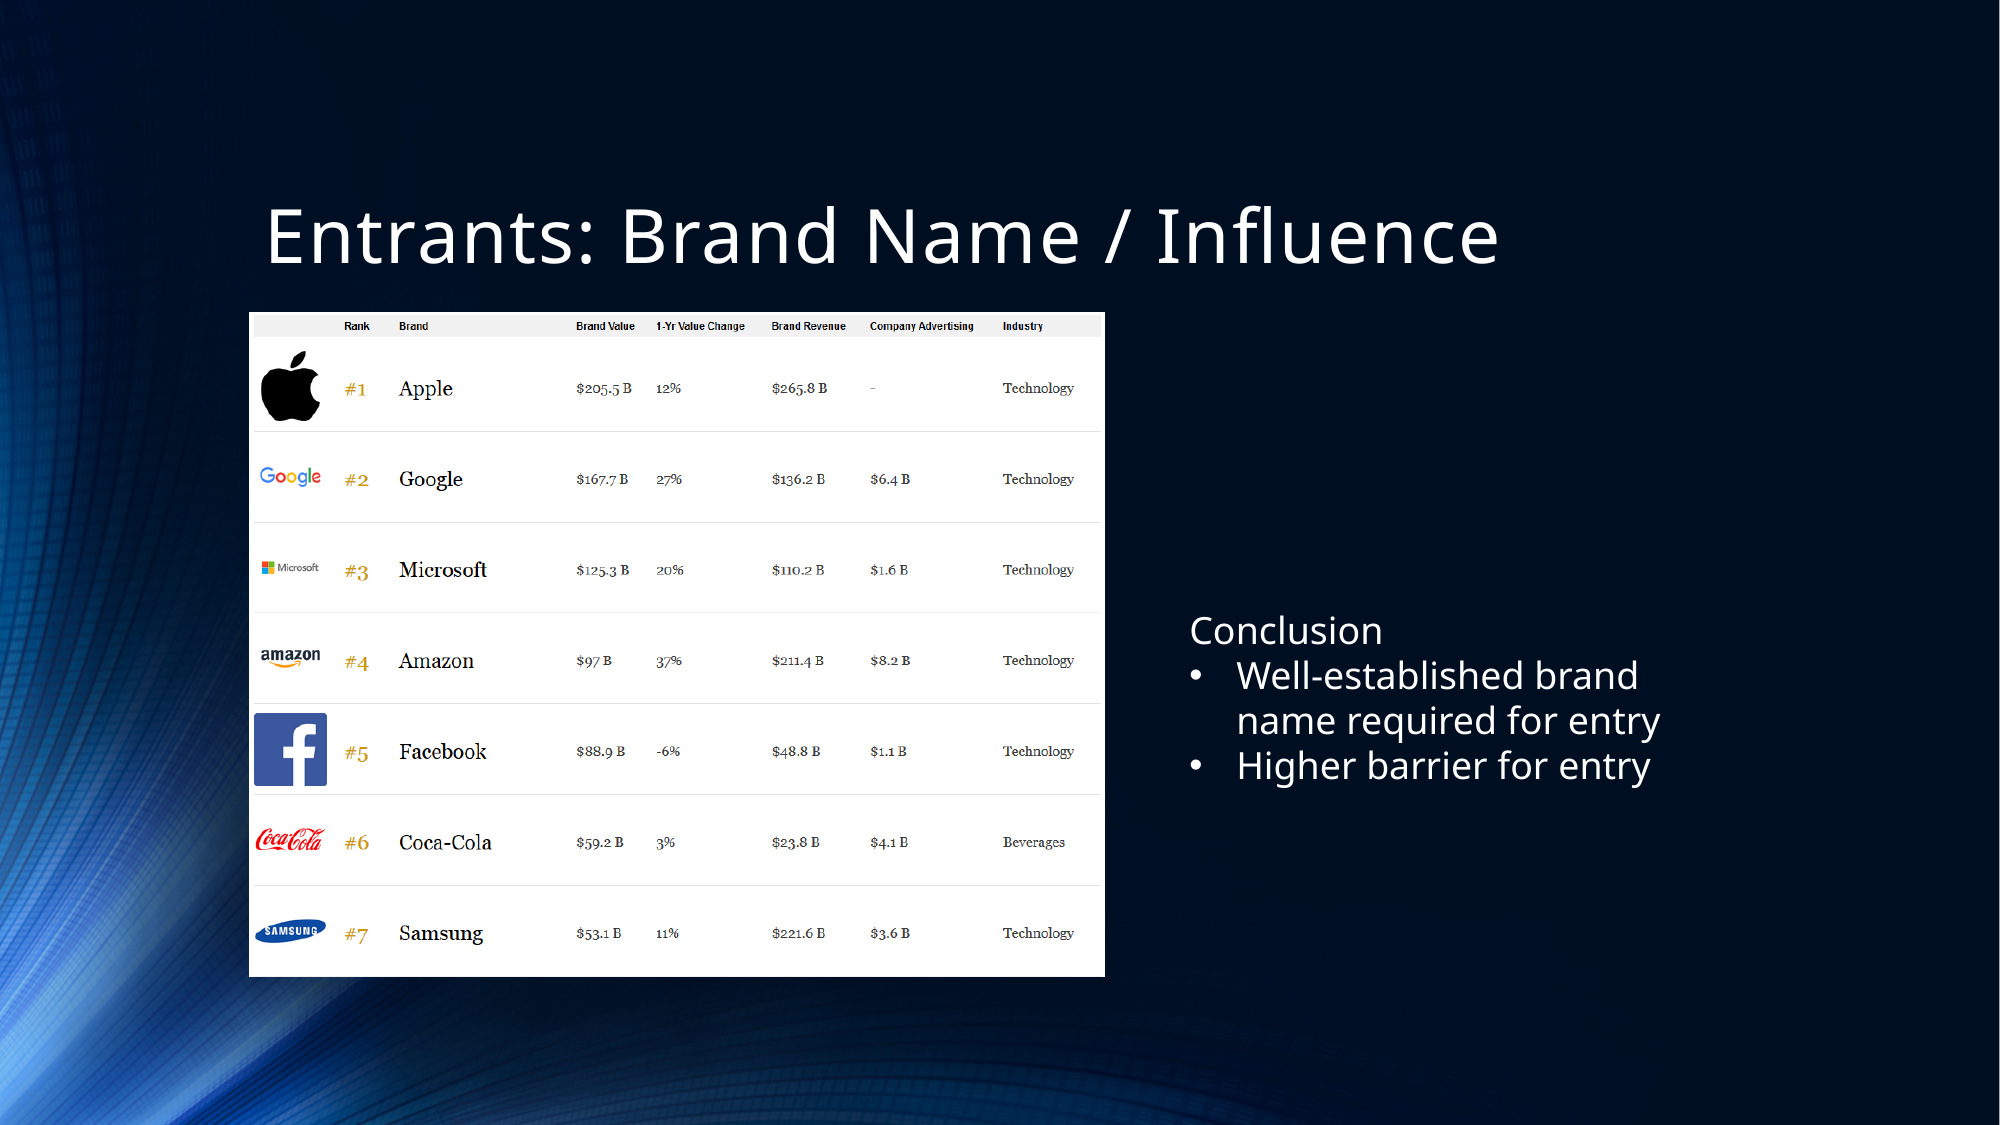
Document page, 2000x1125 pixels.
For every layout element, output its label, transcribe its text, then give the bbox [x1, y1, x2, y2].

picture [0, 0, 2000, 1125]
title Entrants: Brand Name / Influence [249, 62, 1750, 288]
text_box Conclusion Well-established brand name required for entry Higher barrier for entry [1174, 599, 1713, 795]
